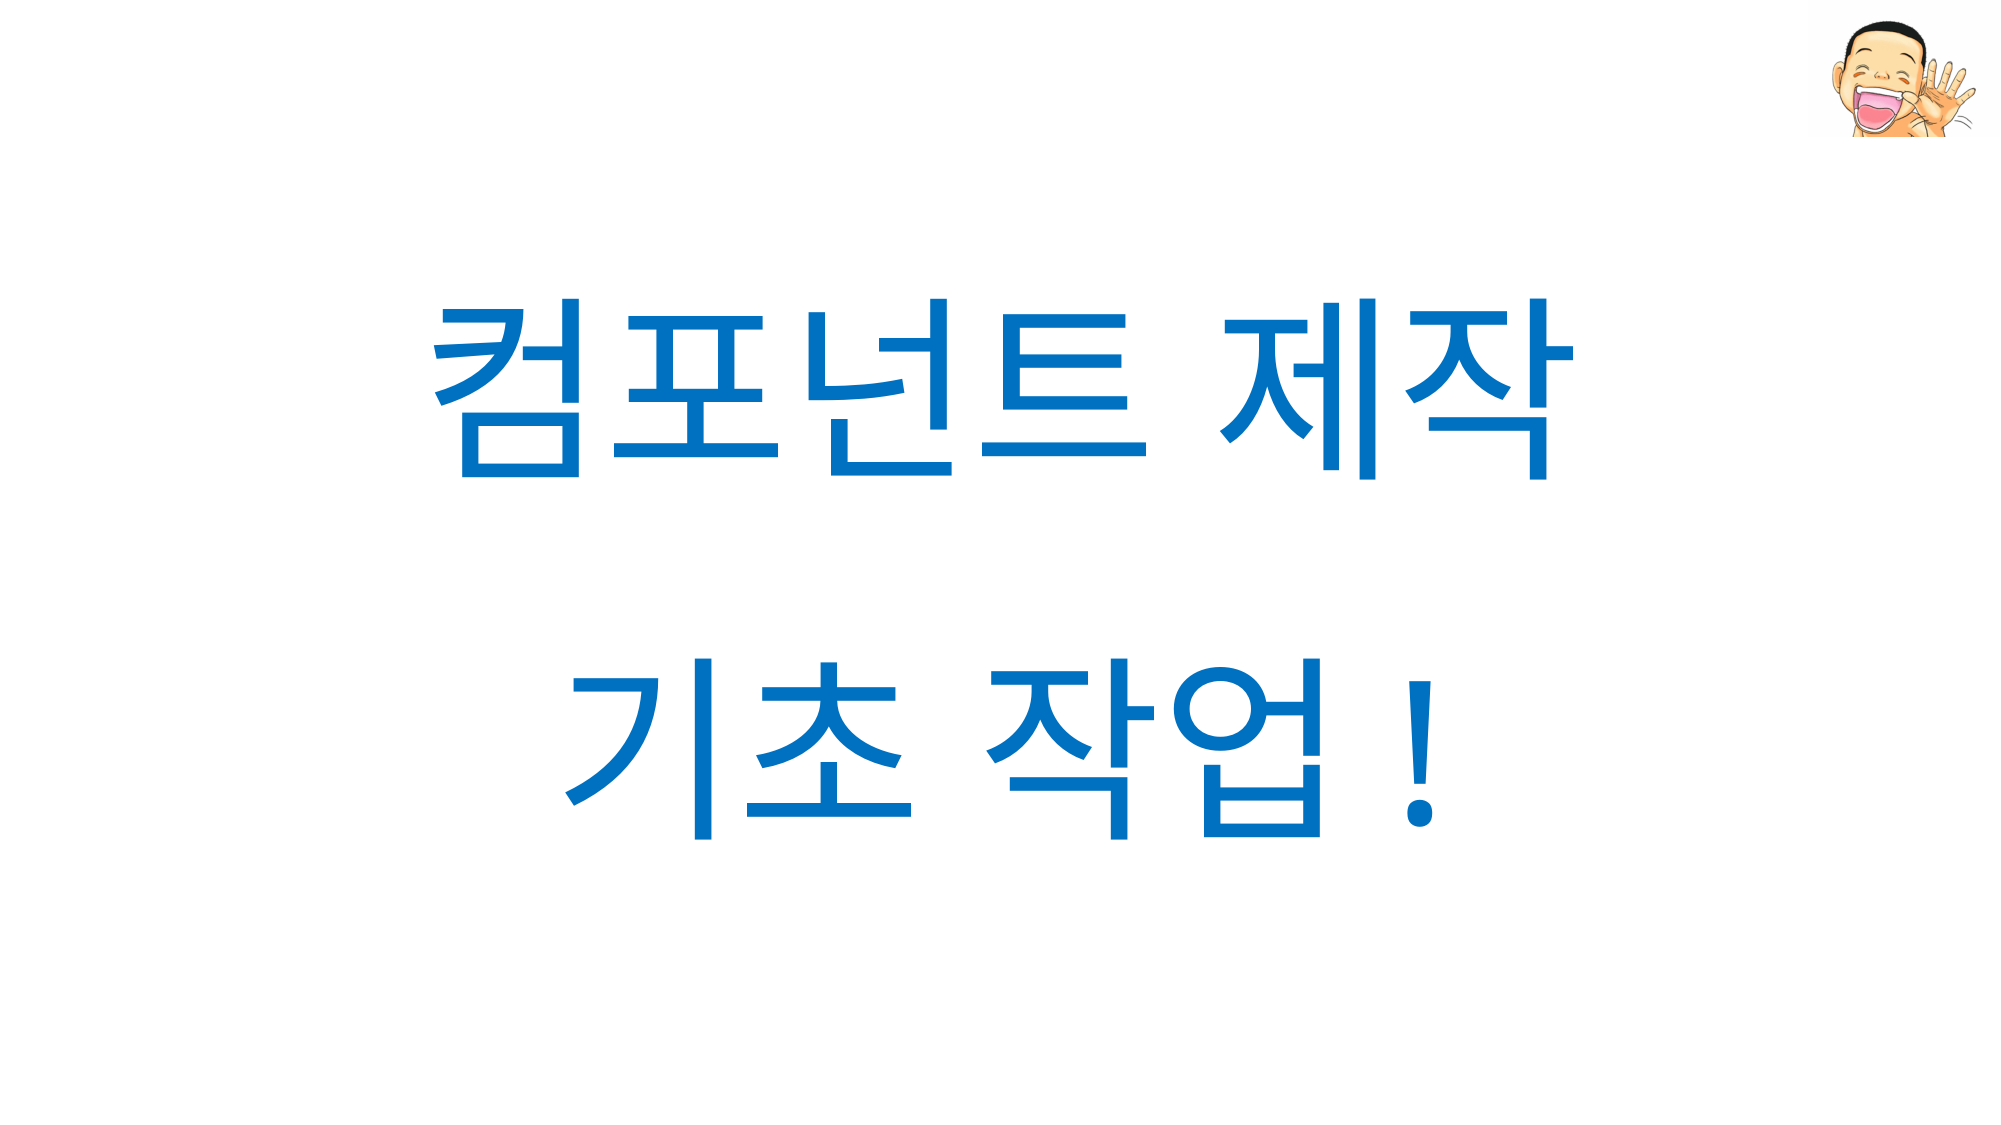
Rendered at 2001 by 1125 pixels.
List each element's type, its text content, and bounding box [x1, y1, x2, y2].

text_box 컴포넌트 제작 기초 작업! [0, 137, 2000, 873]
picture [1808, 0, 2000, 137]
